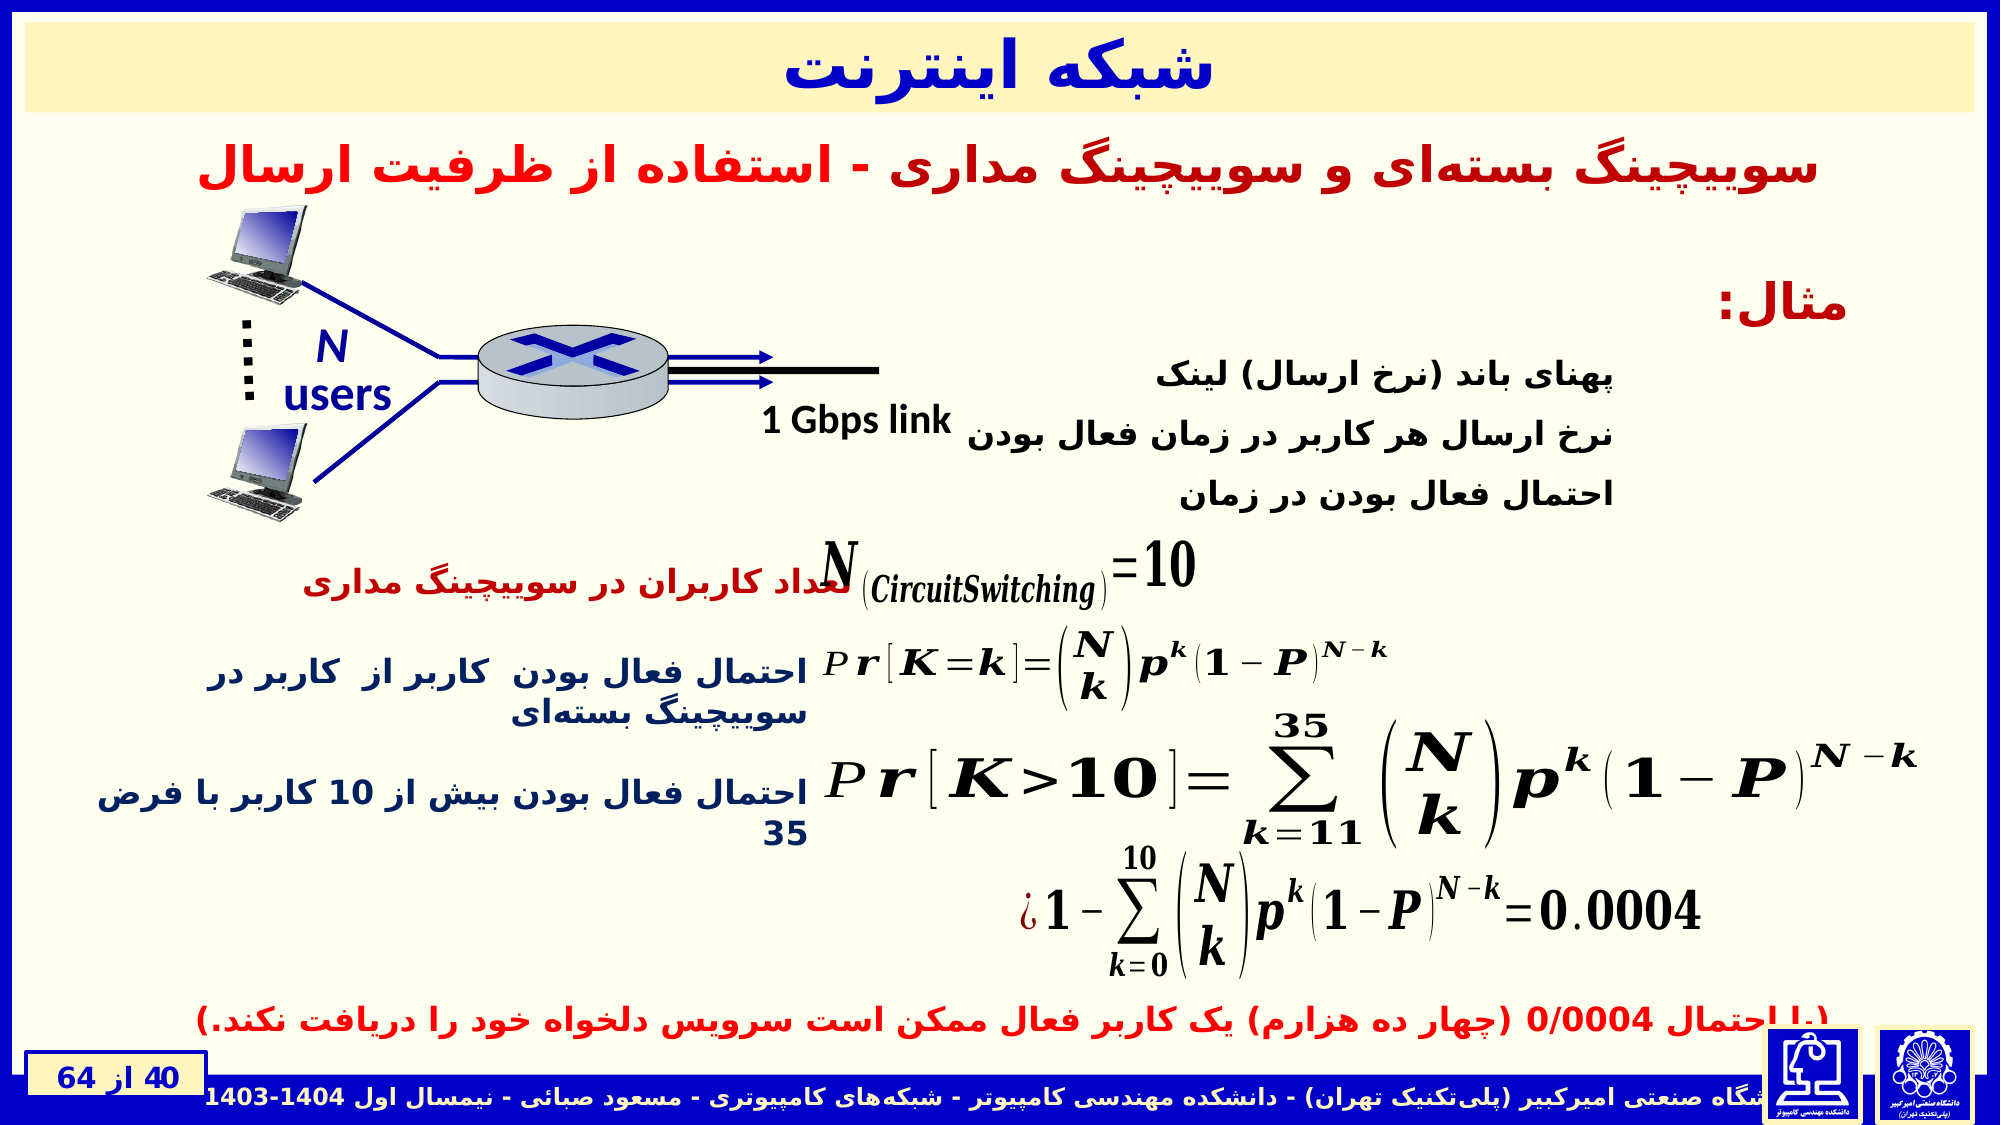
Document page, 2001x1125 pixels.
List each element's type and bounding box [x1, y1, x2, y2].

text_box [0, 0, 2000, 1125]
